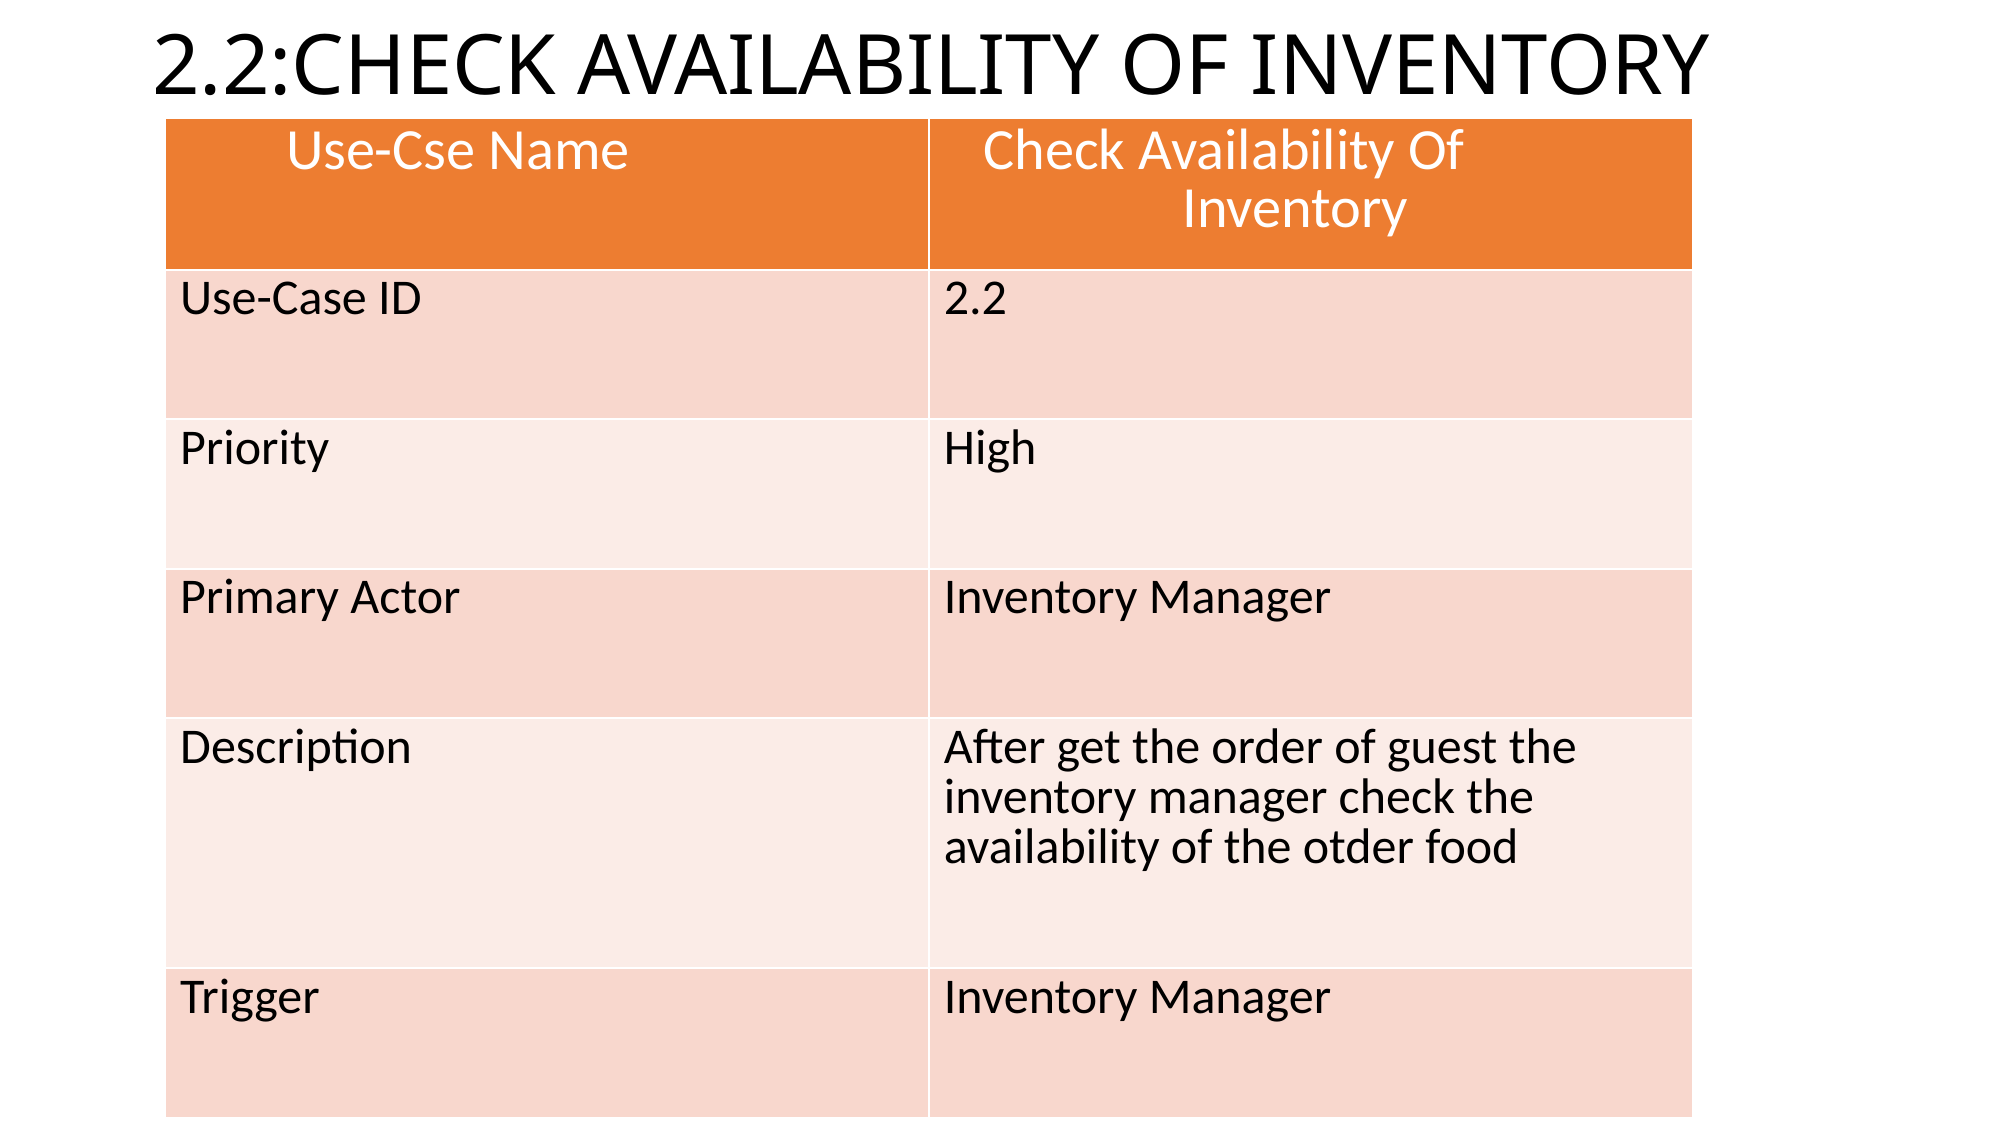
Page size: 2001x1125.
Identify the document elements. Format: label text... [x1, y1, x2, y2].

table_cell Inventory Manager [930, 570, 1692, 717]
table_cell 2.2 [930, 271, 1692, 418]
table_header Use-Cse Name [166, 119, 928, 269]
table_cell Primary Actor [166, 570, 928, 717]
table_cell Trigger [166, 969, 928, 1117]
table_cell Description [166, 719, 928, 967]
table_cell Priority [166, 420, 928, 568]
table_header Check Availability Of Inventory [930, 119, 1692, 269]
table_cell Use-Case ID [166, 271, 928, 418]
table_cell Inventory Manager [930, 969, 1692, 1117]
title 2.2:CHECK AVAILABILITY OF INVENTORY [137, 8, 1863, 127]
table_cell After get the order of guest the inventory manager check the availability of the otder food [930, 719, 1692, 967]
table_cell High [930, 420, 1692, 568]
